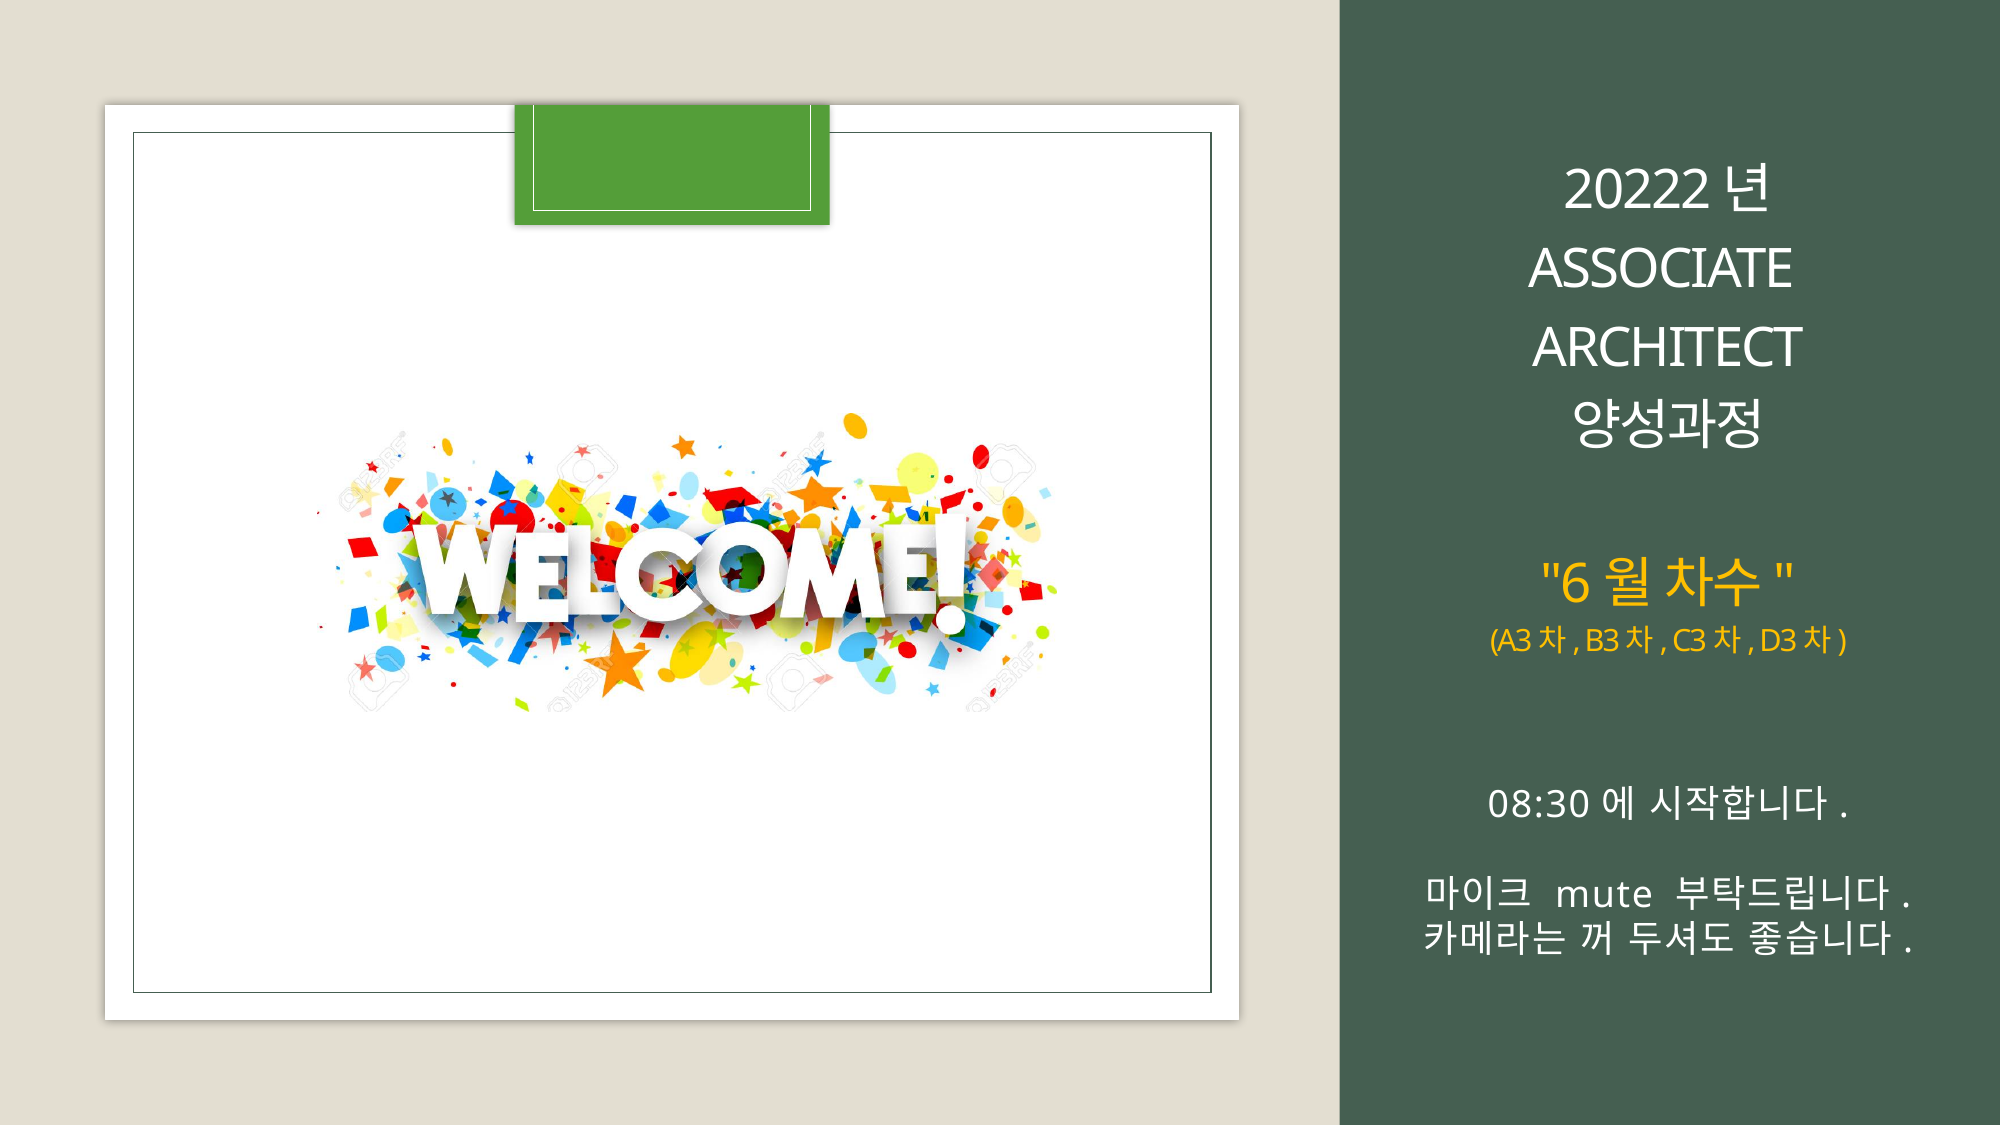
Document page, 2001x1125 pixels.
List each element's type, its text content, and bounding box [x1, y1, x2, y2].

text_box [514, 104, 831, 226]
text_box [133, 132, 1211, 993]
text_box [0, 0, 1341, 1125]
subtitle 08:30에 시작합니다. 마이크 mute 부탁드립니다. 카메라는 꺼 두셔도 좋습니다. [1402, 747, 1934, 993]
text_box [1341, 0, 2000, 1125]
text_box [105, 105, 1239, 1020]
picture [317, 413, 1057, 712]
title 20222년 Associate Architect 양성과정 "6월 차수" (A3차, B3차, C3차, D3차) [1402, 132, 1934, 666]
